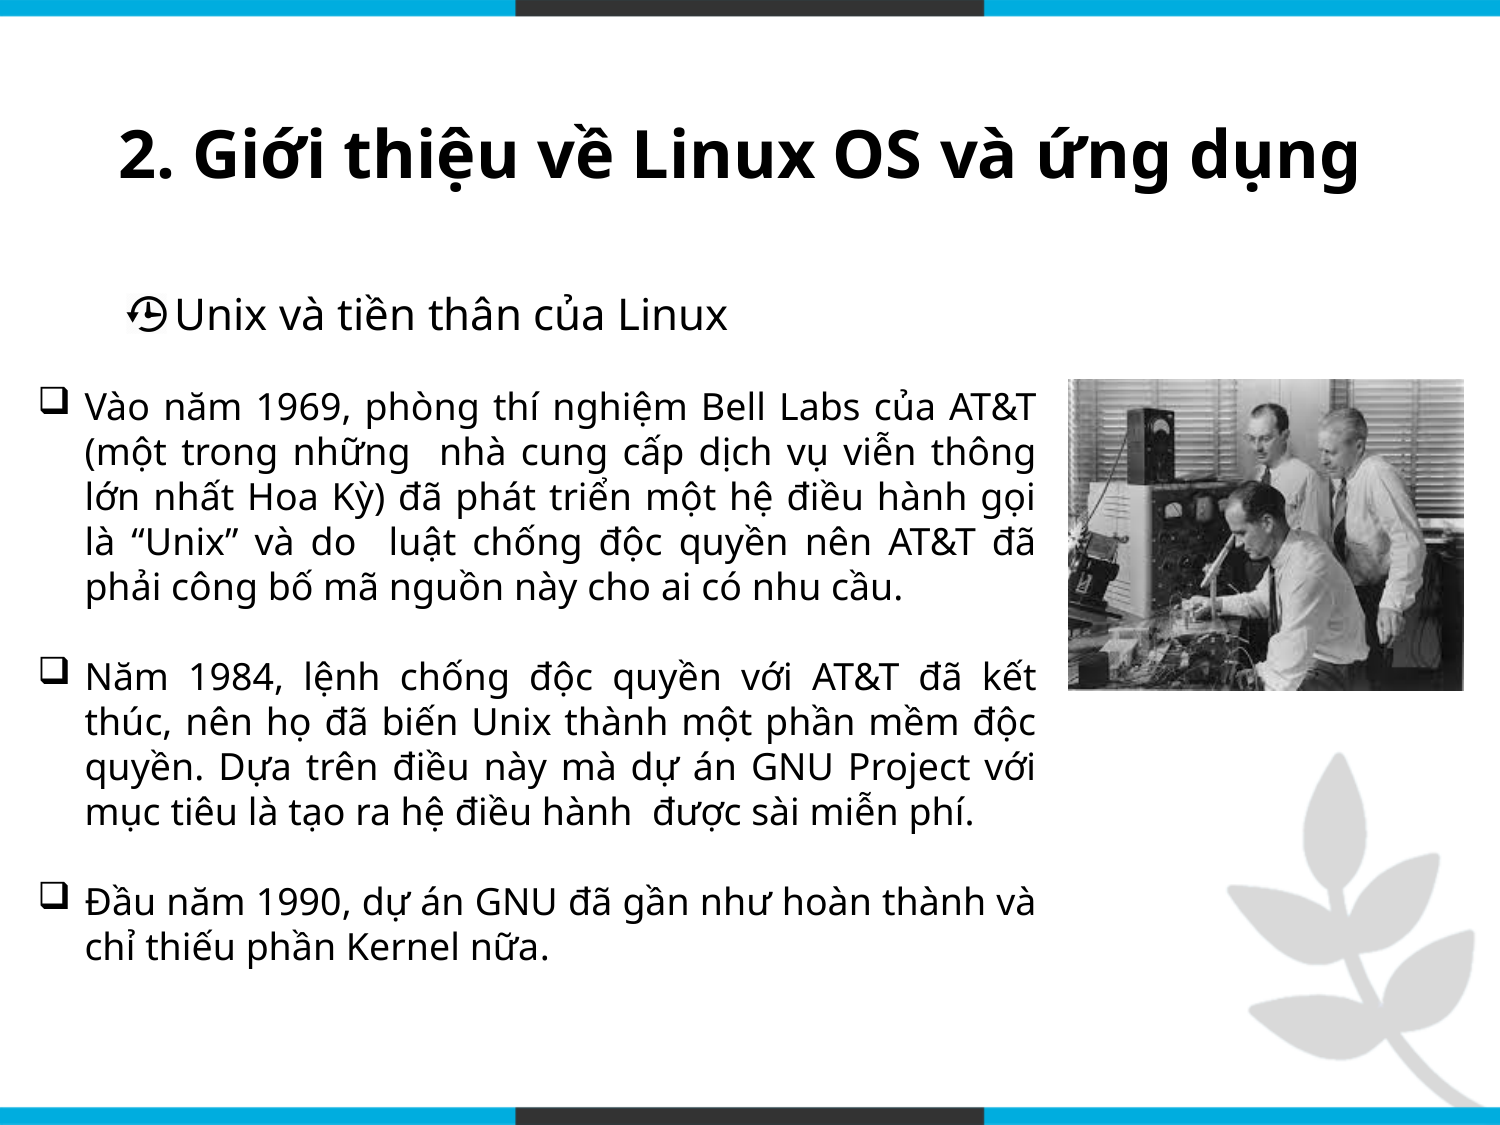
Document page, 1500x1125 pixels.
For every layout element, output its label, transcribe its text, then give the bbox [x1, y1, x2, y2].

picture [0, 0, 1500, 1125]
text_box Unix và tiền thân của Linux [160, 279, 745, 347]
text_box Vào năm 1969, phòng thí nghiệm Bell Labs của AT&T (một trong những nhà cung cấp dịch vụ viễn thông lớn nhất Hoa Kỳ) đã phát triển một hệ điều hành gọi là “Unix” và do luật chống độc quyền nên AT&T đã phải công bố mã nguồn này cho ai có nhu cầu. Năm 1984, lệnh chống độc quyền với AT&T đã kết thúc, nên họ đã biến Unix thành một phần mềm độc quyền. Dựa trên điều này mà dự án GNU Project với mục tiêu là tạo ra hệ điều hành được sài miễn phí. Đầu năm 1990, dự án GNU đã gần như hoàn thành và chỉ thiếu phần Kernel nữa. [22, 375, 1053, 976]
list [126, 293, 167, 334]
title 2. Giới thiệu về Linux OS và ứng dụng [103, 48, 1397, 266]
